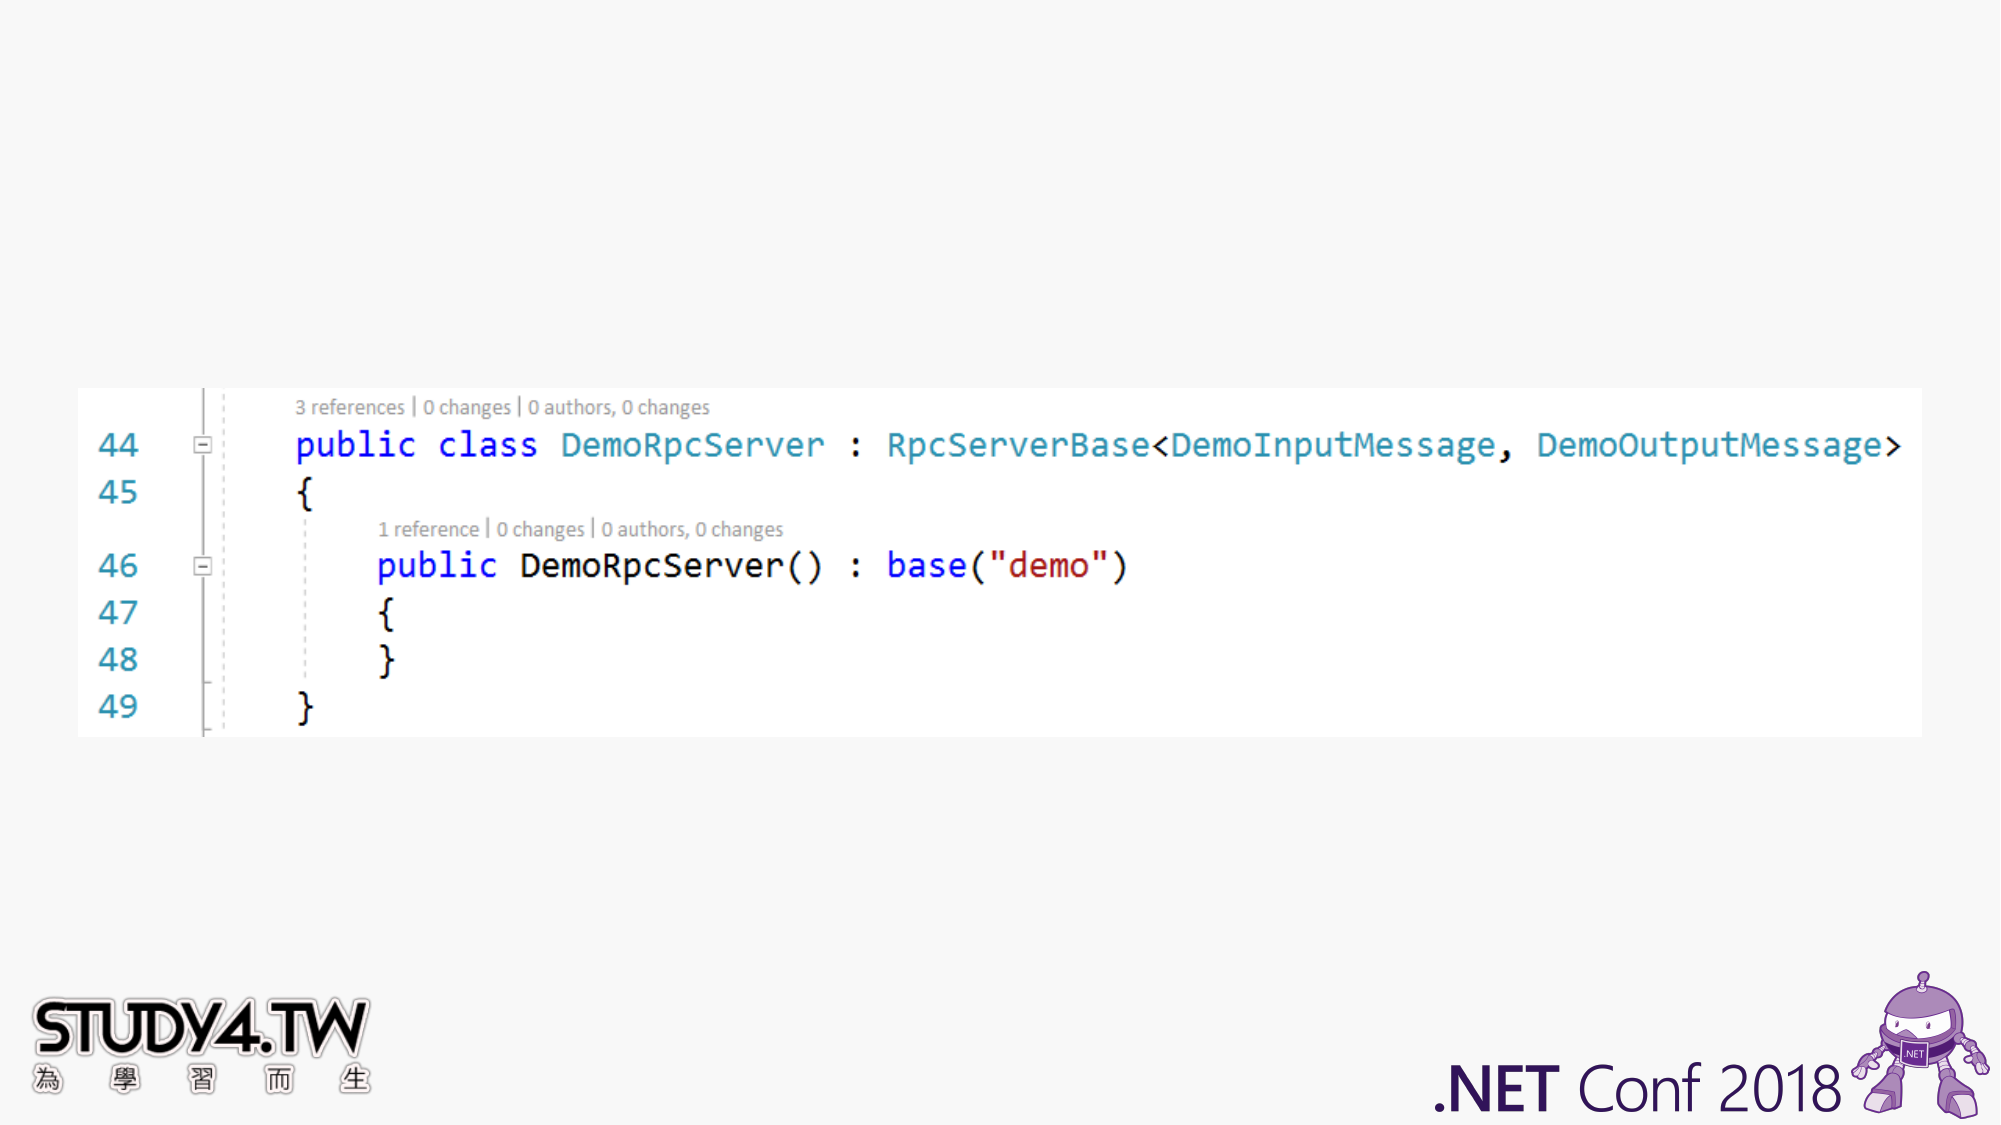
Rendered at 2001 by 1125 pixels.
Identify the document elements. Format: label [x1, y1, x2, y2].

picture [21, 983, 384, 1101]
picture [1851, 971, 1990, 1119]
picture [78, 387, 1922, 737]
picture [1435, 1062, 1841, 1112]
